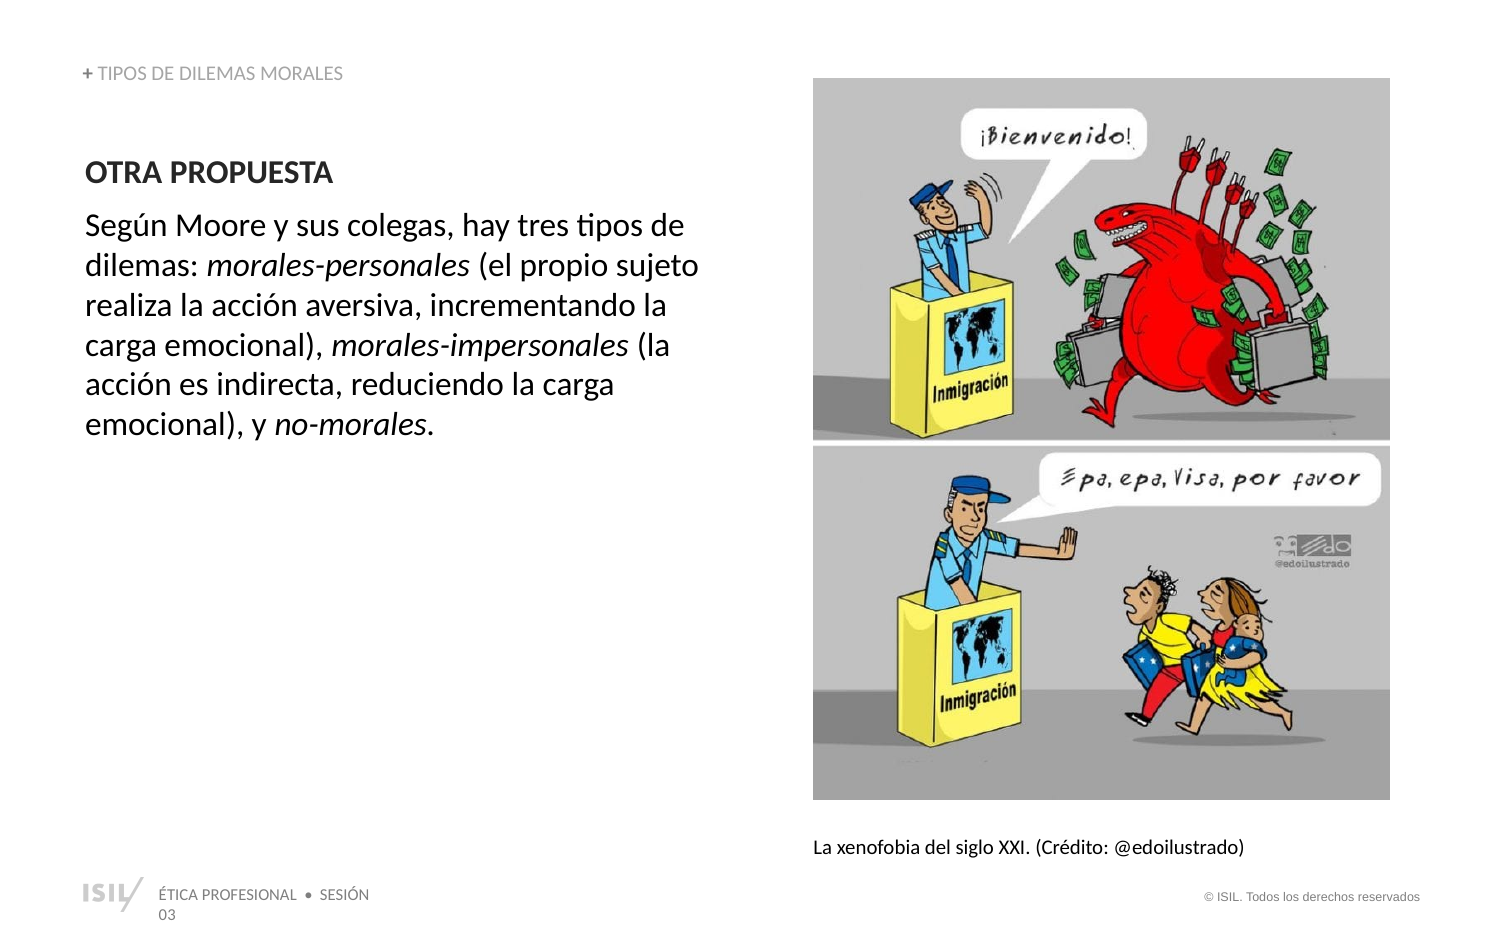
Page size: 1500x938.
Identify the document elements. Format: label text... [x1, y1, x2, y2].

text_box + TIPOS DE DILEMAS MORALES [82, 62, 768, 85]
text_box OTRA PROPUESTA Según Moore y sus colegas, hay tres tipos de dilemas: morales-personales (el propio sujeto realiza la acción aversiva, incrementando la carga emocional), morales-impersonales (la acción es indirecta, reduciendo la carga emocional), y no-morales. [83, 150, 721, 443]
text_box La xenofobia del siglo XXI. (Crédito: @edoilustrado) [813, 833, 1423, 859]
picture [813, 78, 1391, 800]
